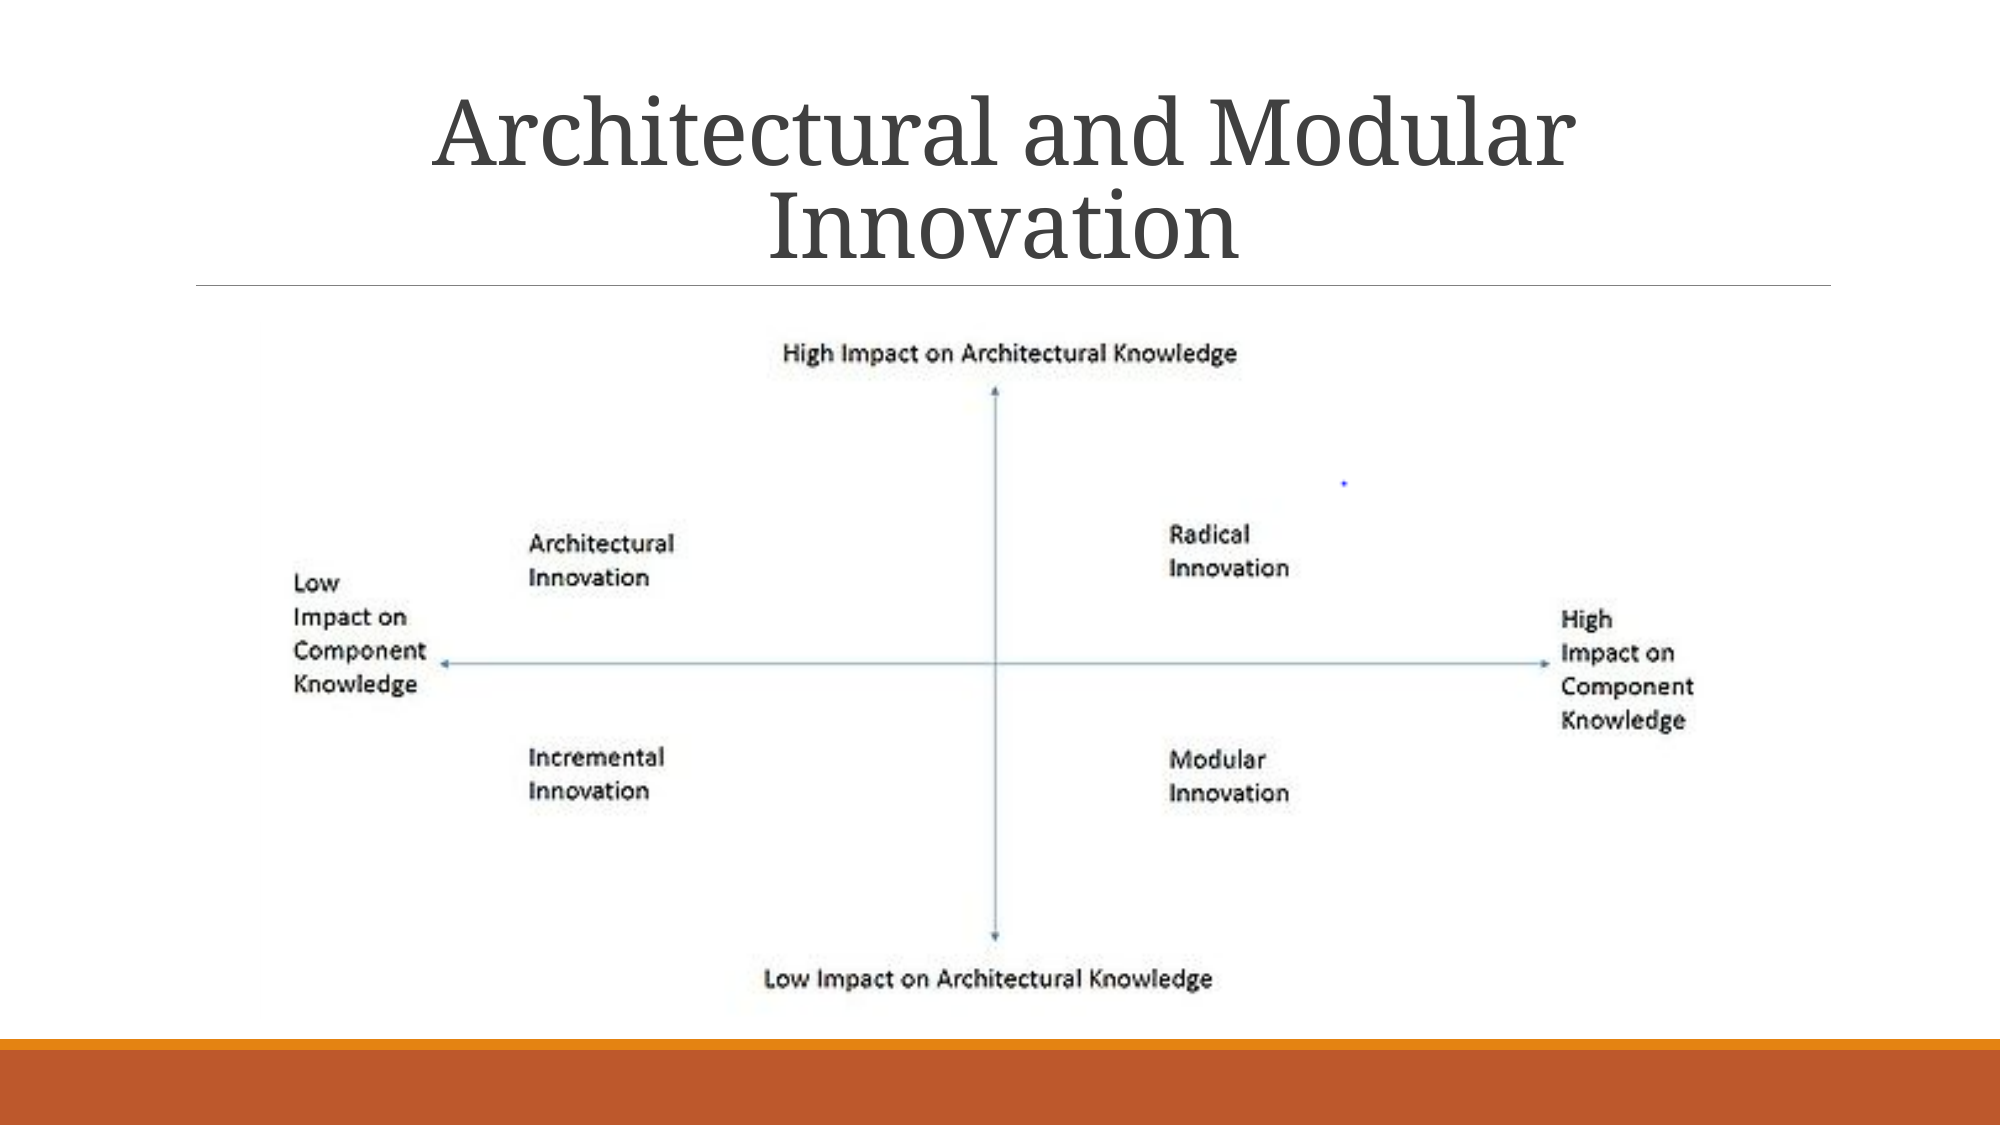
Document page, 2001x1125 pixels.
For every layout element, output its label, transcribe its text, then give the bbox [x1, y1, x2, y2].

title Architectural and Modular Innovation [180, 47, 1830, 285]
picture [259, 322, 1741, 1020]
